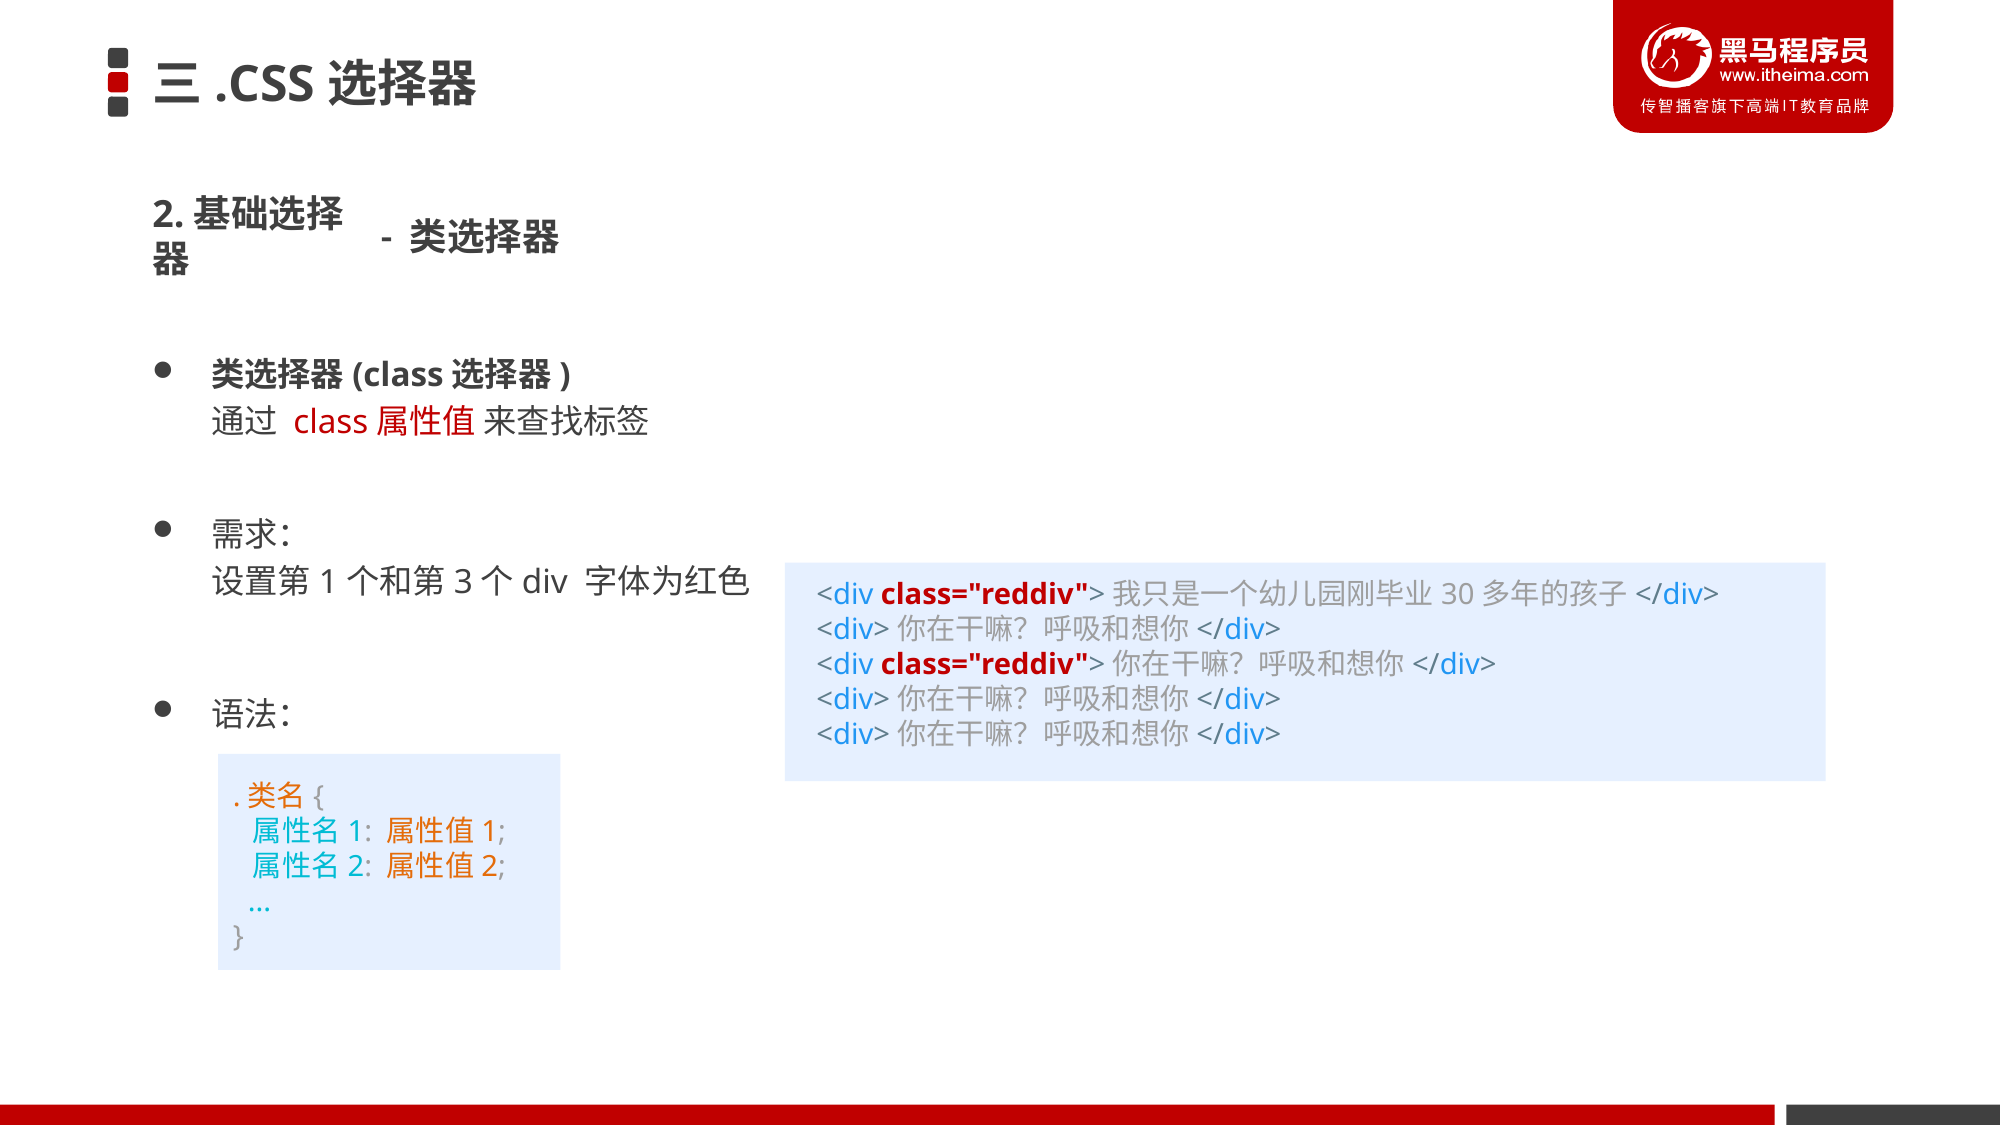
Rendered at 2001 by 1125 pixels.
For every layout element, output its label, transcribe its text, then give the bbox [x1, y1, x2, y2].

title 三.CSS选择器 [137, 38, 1577, 124]
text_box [217, 753, 561, 971]
text_box 类选择器(class选择器) 通过 class属性值 来查找标签 需求： 设置第1个和第3个div 字体为红色 语法： [137, 326, 984, 560]
list 2.基础选择器 [137, 192, 390, 277]
picture [1616, 11, 1894, 125]
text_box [784, 562, 1826, 782]
text_box - 类选择器 [366, 205, 575, 266]
